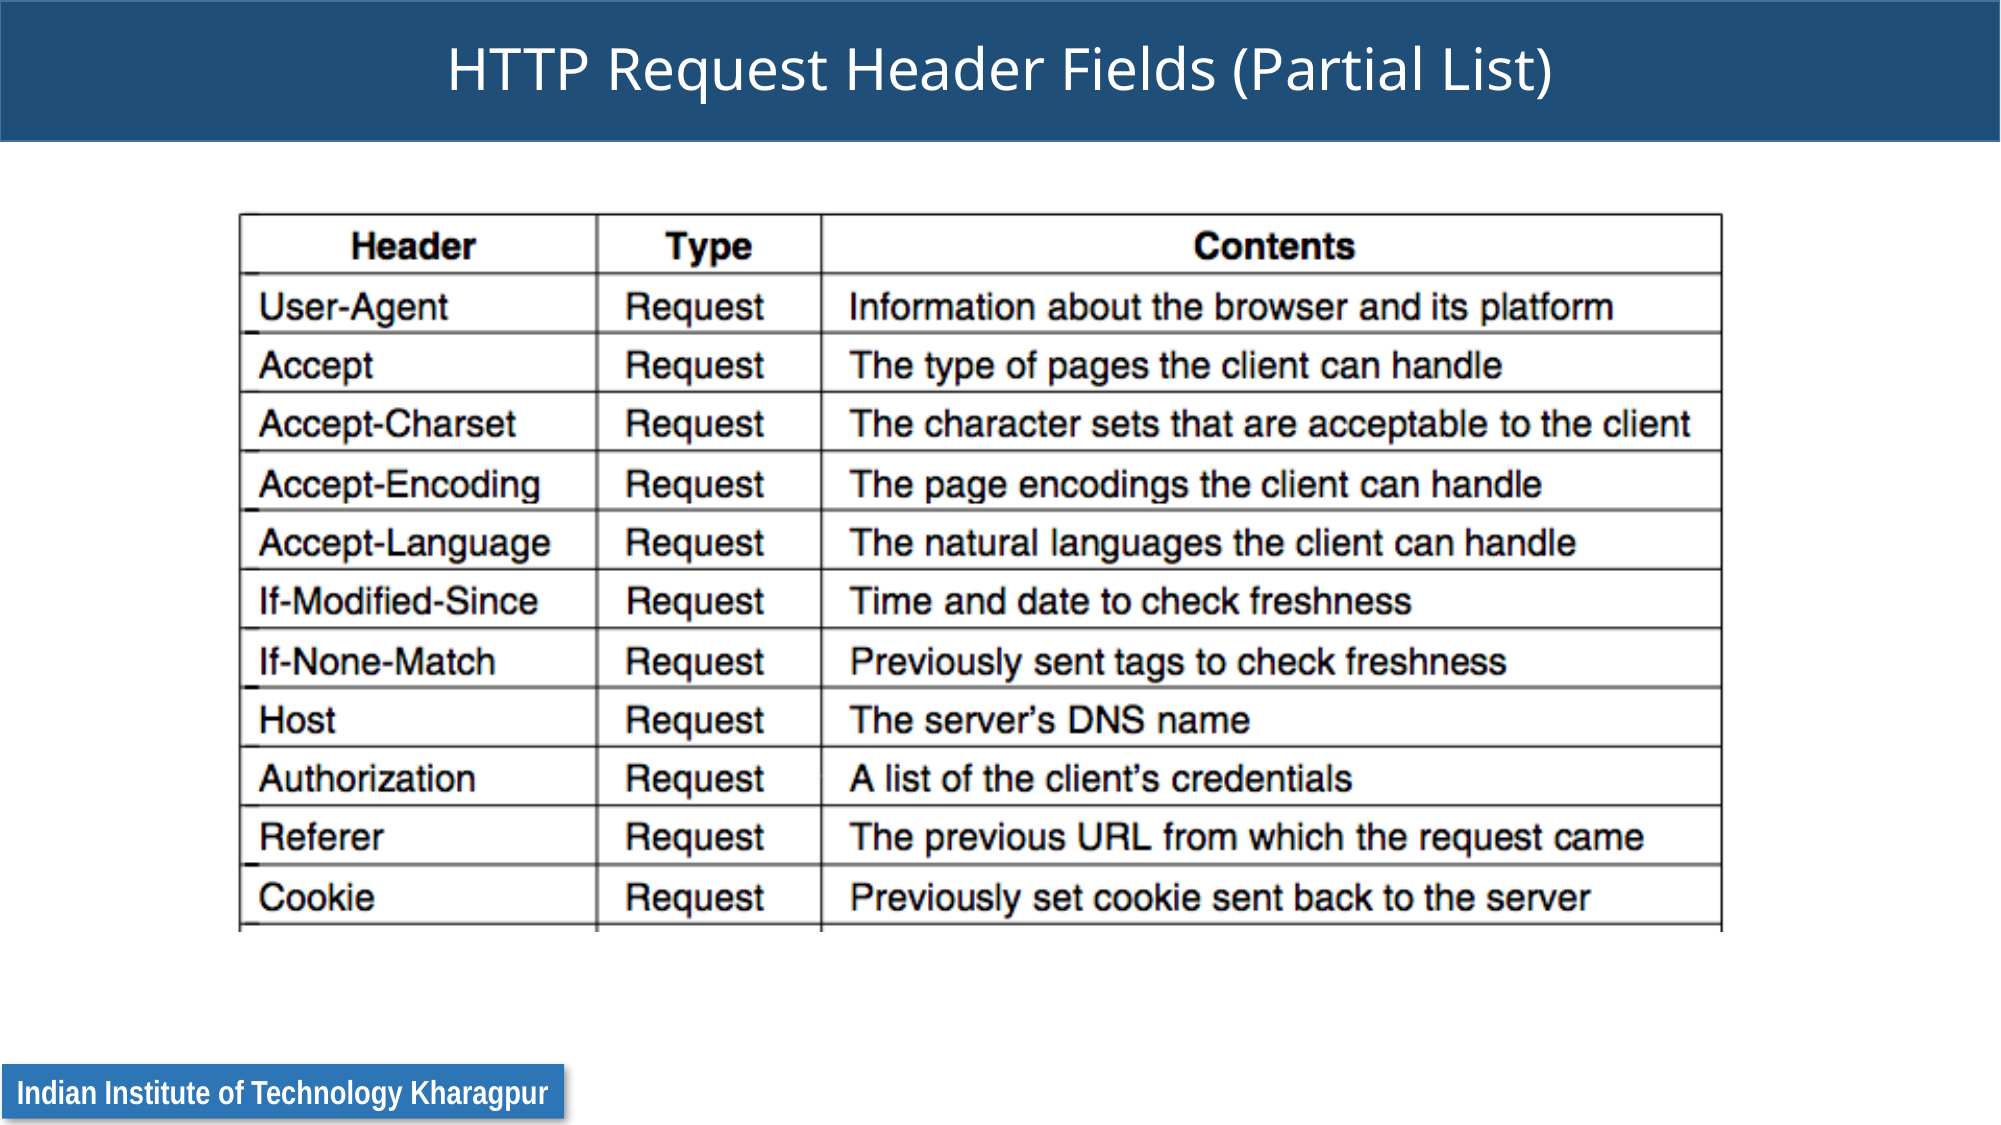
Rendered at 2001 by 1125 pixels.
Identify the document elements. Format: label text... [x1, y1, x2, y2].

picture [210, 191, 1790, 932]
title HTTP Request Header Fields (Partial List) [0, 1, 2000, 141]
